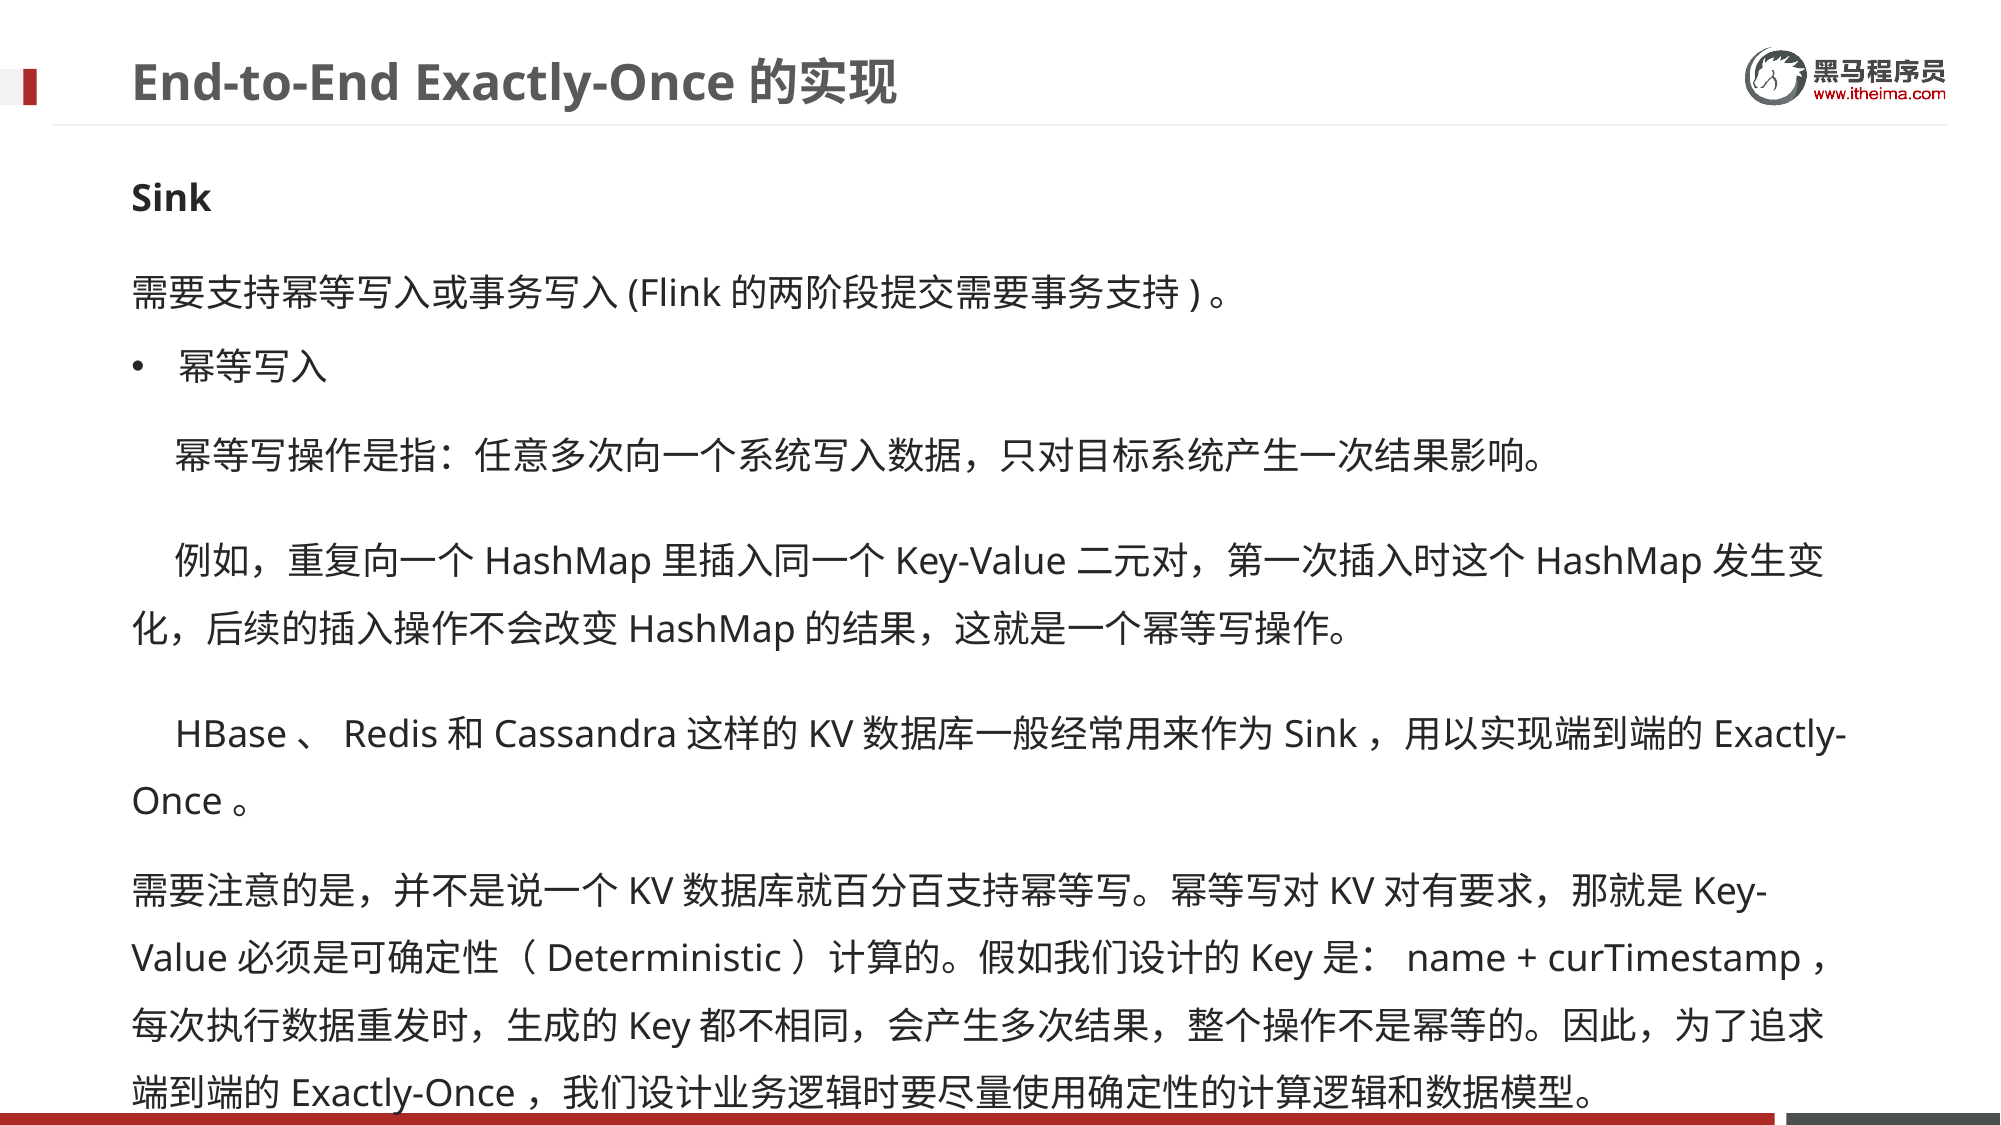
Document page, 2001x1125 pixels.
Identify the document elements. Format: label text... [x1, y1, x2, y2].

title End-to-End Exactly-Once的实现 [116, 38, 1556, 124]
list Sink [116, 154, 1872, 239]
list 需要支持幂等写入或事务写入(Flink的两阶段提交需要事务支持)。 幂等写入 幂等写操作是指：任意多次向一个系统写入数据，只对目标系统产生一次结果影响。 例如，重复向一个HashMap里插入同一个Key-Value二元对，第一次插入时这个HashMap发生变化，后续的插入操作不会改变HashMap的结果，这就是一个幂等写操作。 HBase、Redis和Cassandra这样的KV数据库一般经常用来作为Sink，用以实现端到端的Exactly-Once。 需要注意的是，并不是说一个KV数据库就百分百支持幂等写。幂等写对KV对有要求，那就是Key-Value必须是可确定性（Deterministic）计算的。假如我们设计的Key是：name + curTimestamp，每次执行数据重发时，生成的Key都不相同，会产生多次结果，整个操作不是幂等的。因此，为了追求端到端的Exactly-Once，我们设计业务逻辑时要尽量使用确定性的计算逻辑和数据模型。 [116, 239, 1872, 1059]
picture [1744, 46, 1946, 106]
